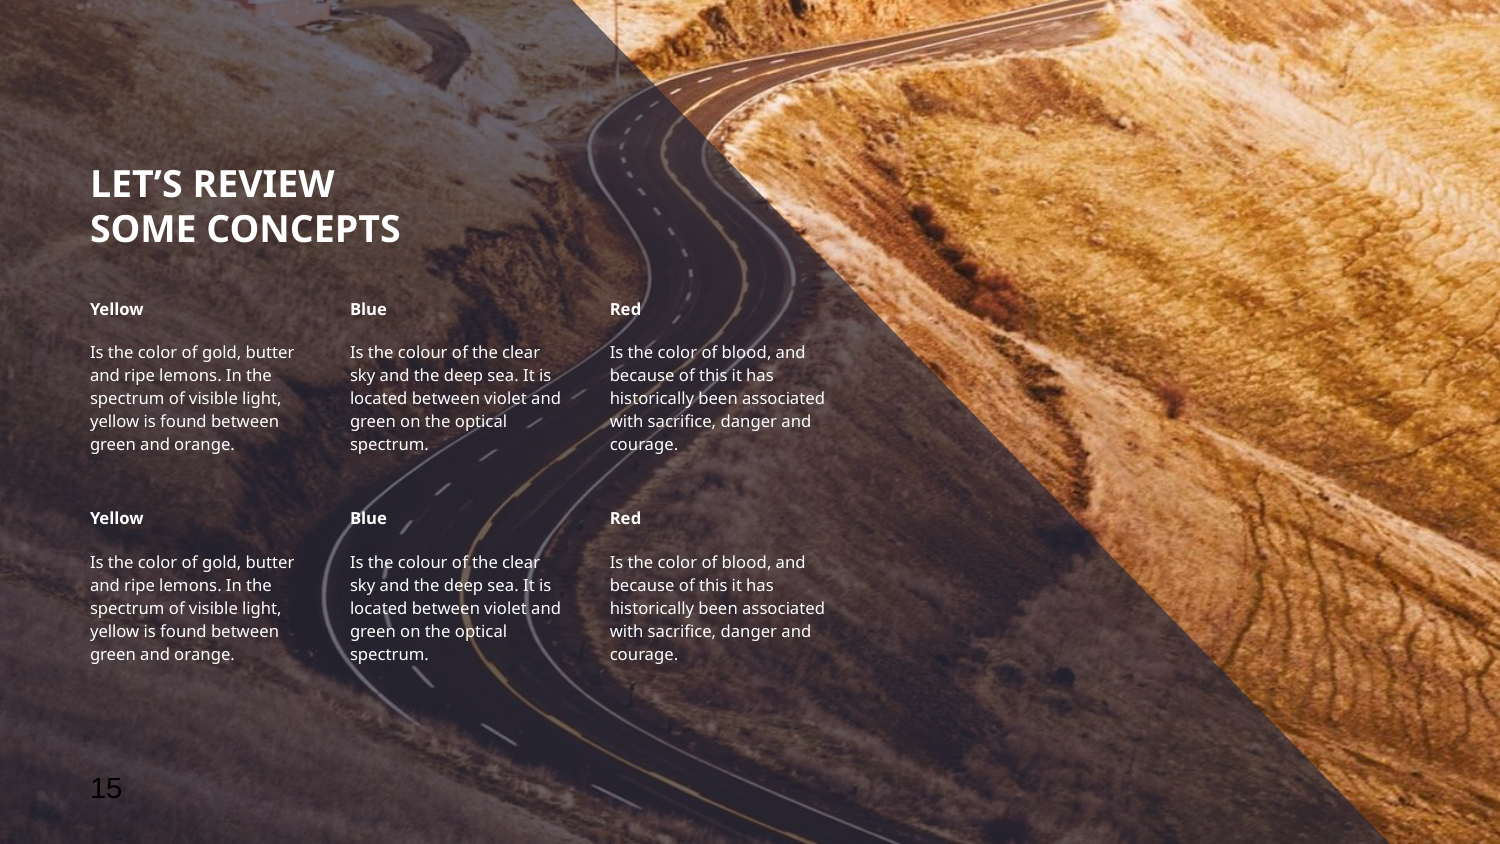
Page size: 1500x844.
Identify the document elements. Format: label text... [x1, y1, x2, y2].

picture [574, 0, 1500, 844]
list Red Is the color of blood, and because of this it has historically been associated with sacrifice, danger and courage. [594, 280, 843, 474]
list Yellow Is the color of gold, butter and ripe lemons. In the spectrum of visible light, yellow is found between green and orange. [75, 489, 323, 683]
list Blue Is the colour of the clear sky and the deep sea. It is located between violet and green on the optical spectrum. [334, 489, 583, 683]
slide_number 15 [75, 766, 165, 807]
list Red Is the color of blood, and because of this it has historically been associated with sacrifice, danger and courage. [594, 489, 843, 683]
list Yellow Is the color of gold, butter and ripe lemons. In the spectrum of visible light, yellow is found between green and orange. [75, 280, 323, 474]
list Blue Is the colour of the clear sky and the deep sea. It is located between violet and green on the optical spectrum. [334, 280, 583, 474]
title LET’S REVIEW SOME CONCEPTS [75, 161, 467, 265]
